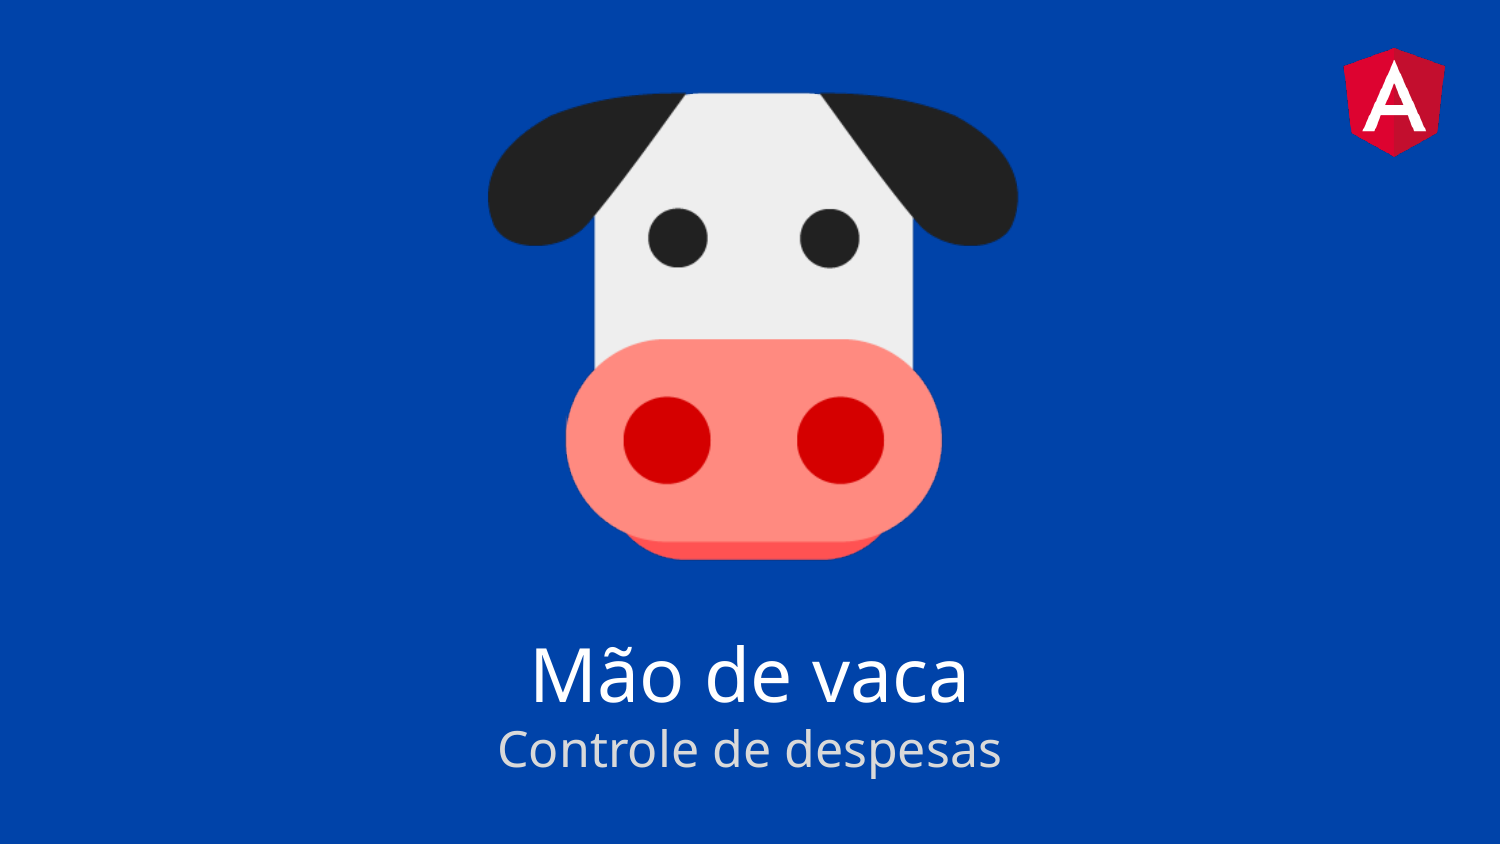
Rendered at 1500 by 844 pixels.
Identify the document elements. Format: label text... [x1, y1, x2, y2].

title Mão de vaca Controle de despesas [51, 602, 1449, 803]
picture [407, 0, 1101, 643]
picture [1326, 31, 1462, 168]
